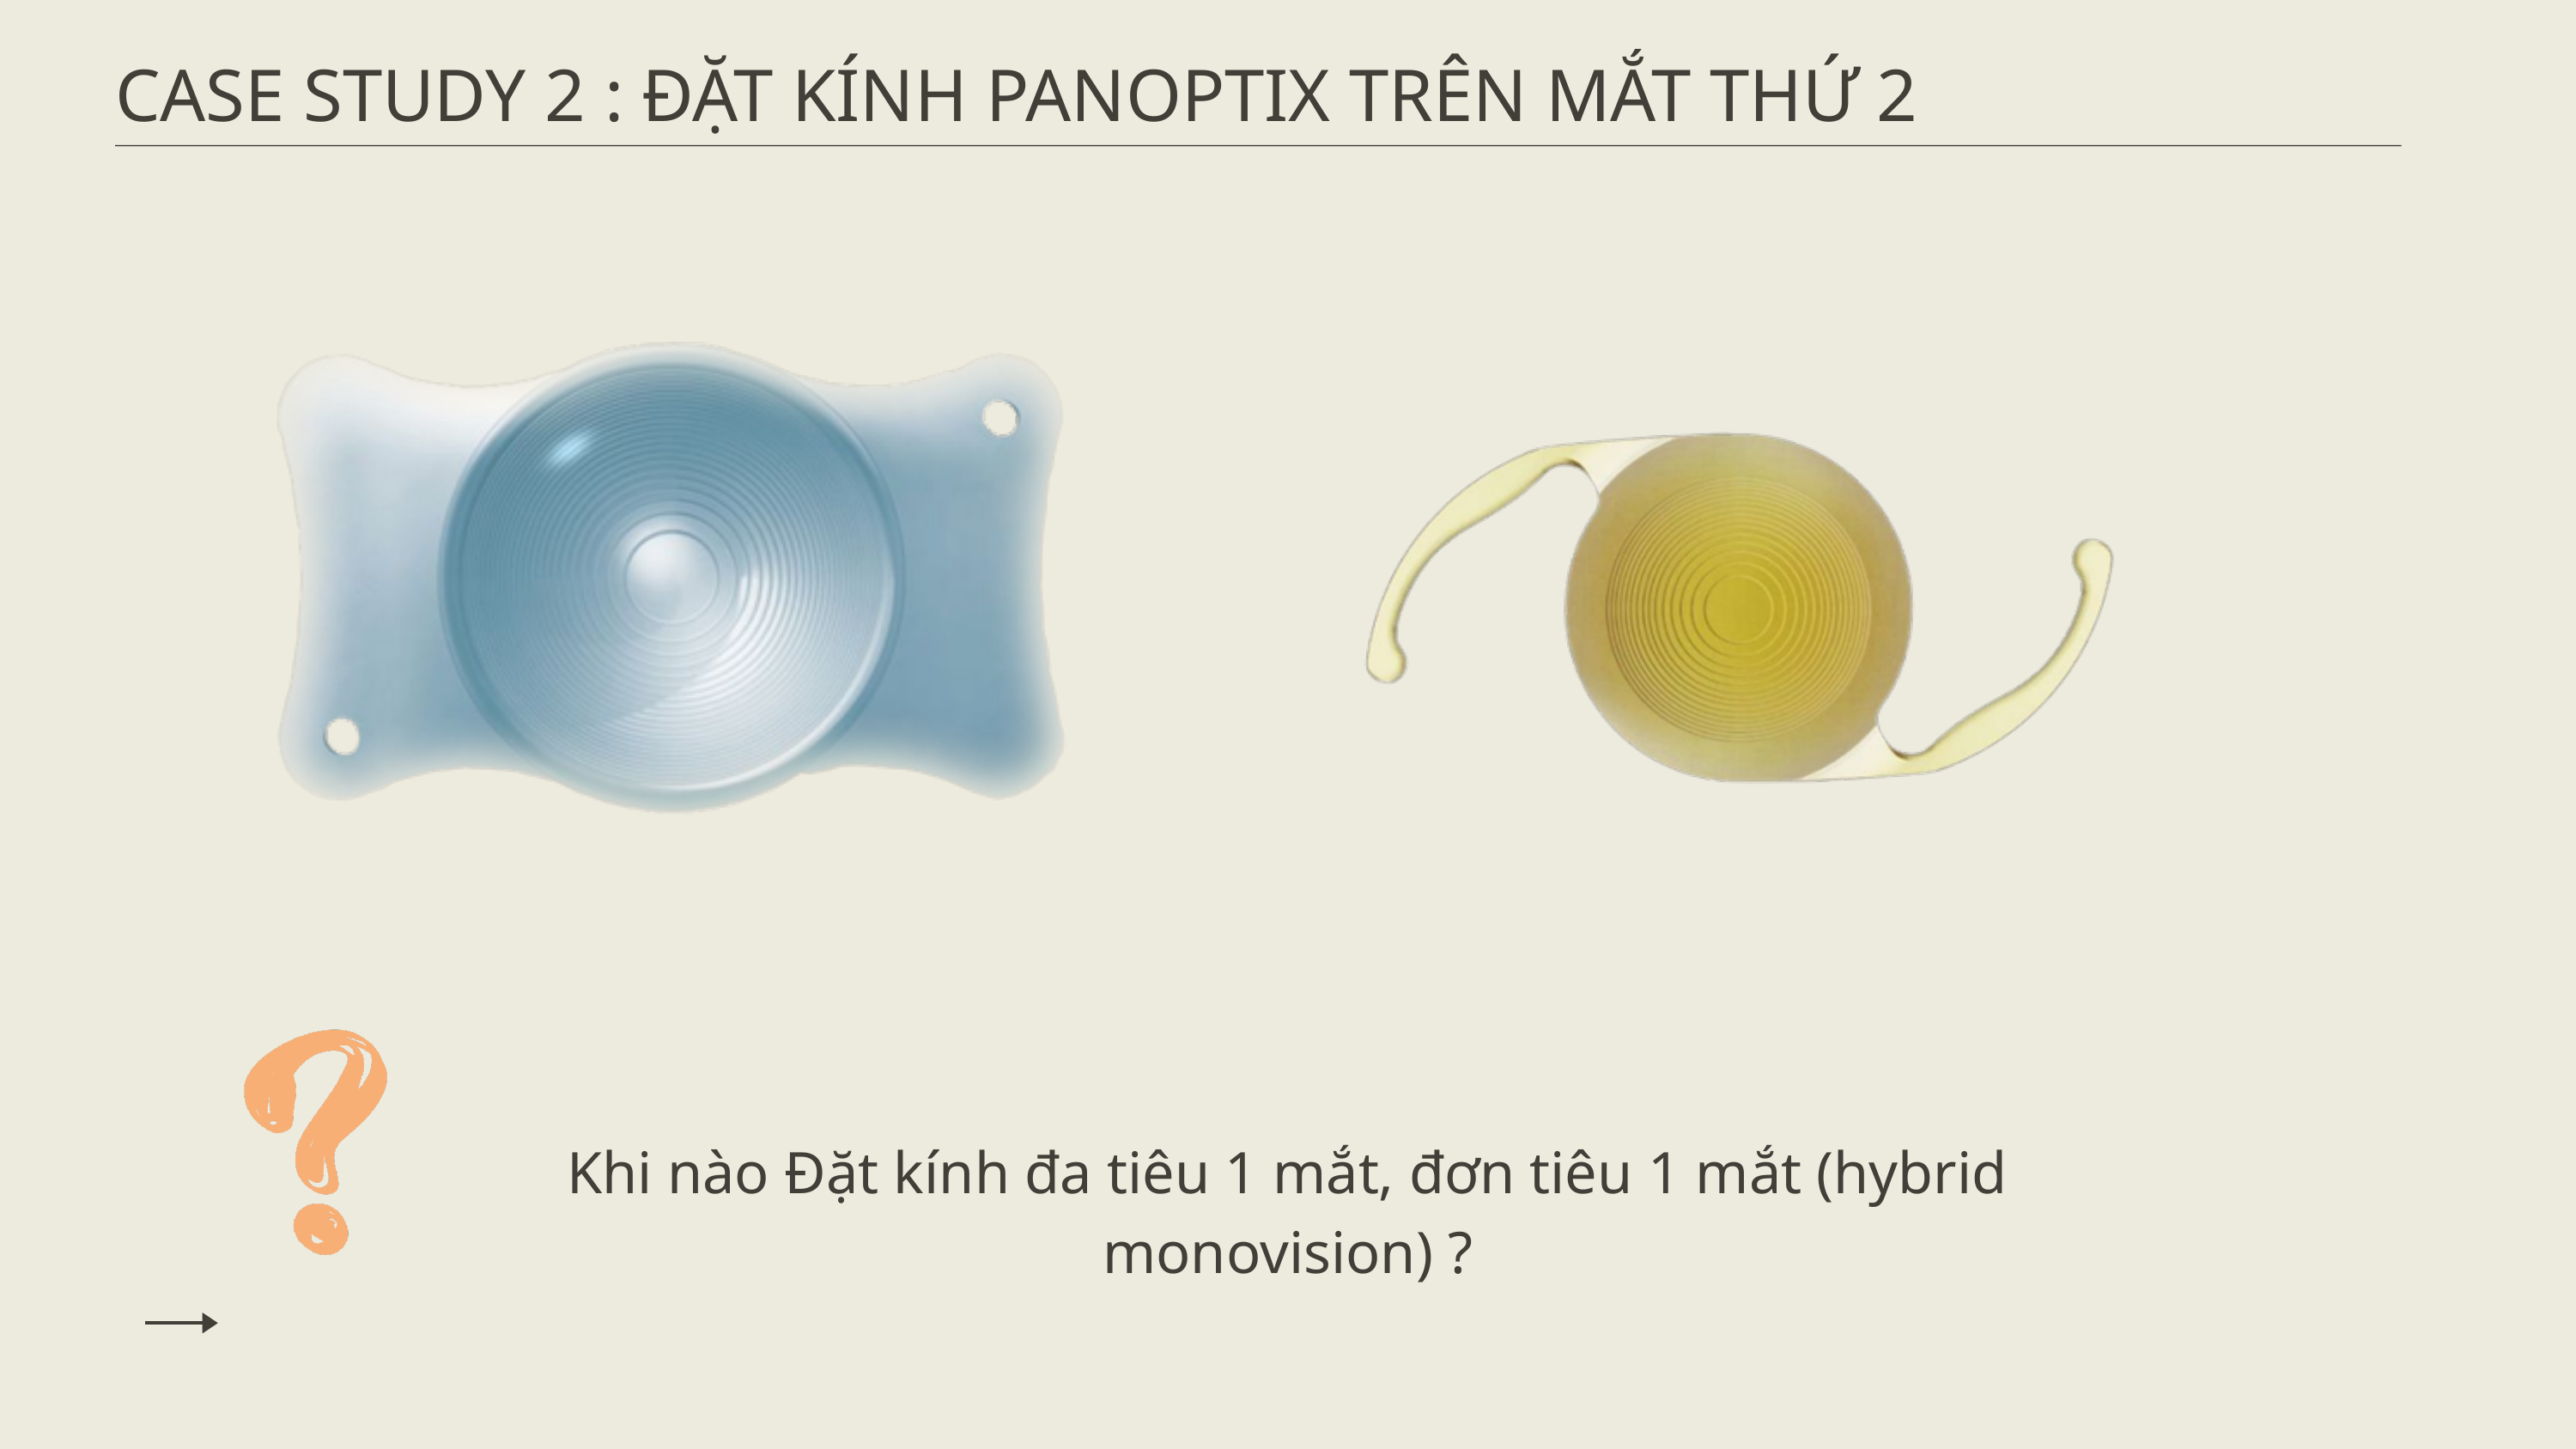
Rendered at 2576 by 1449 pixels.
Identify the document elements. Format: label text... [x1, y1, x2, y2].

text_box [243, 1028, 388, 1257]
text_box [1258, 336, 2220, 877]
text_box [144, 1312, 219, 1334]
text_box Khi nào Đặt kính đa tiêu 1 mắt, đơn tiêu 1 mắt (hybrid monovision) ? [423, 1125, 2153, 1286]
text_box [243, 303, 1138, 955]
text_box CASE STUDY 2 : ĐẶT KÍNH PANOPTIX TRÊN MẮT THỨ 2 [115, 49, 2402, 136]
